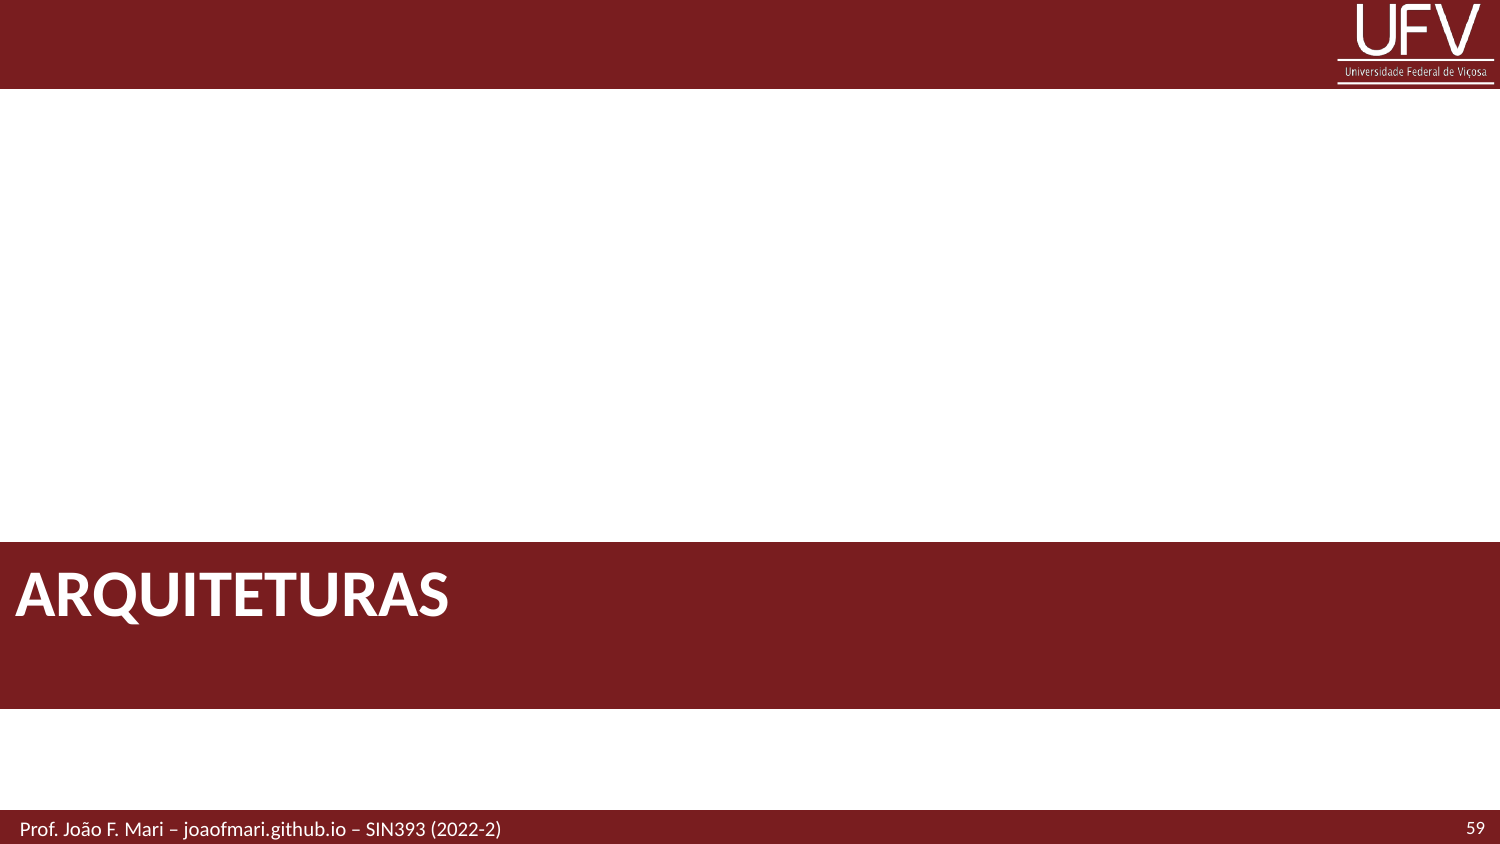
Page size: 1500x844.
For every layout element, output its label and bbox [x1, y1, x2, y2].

footer [0, 812, 1034, 844]
picture [1330, 0, 1500, 92]
slide_number [1328, 811, 1500, 844]
title [0, 542, 1500, 710]
